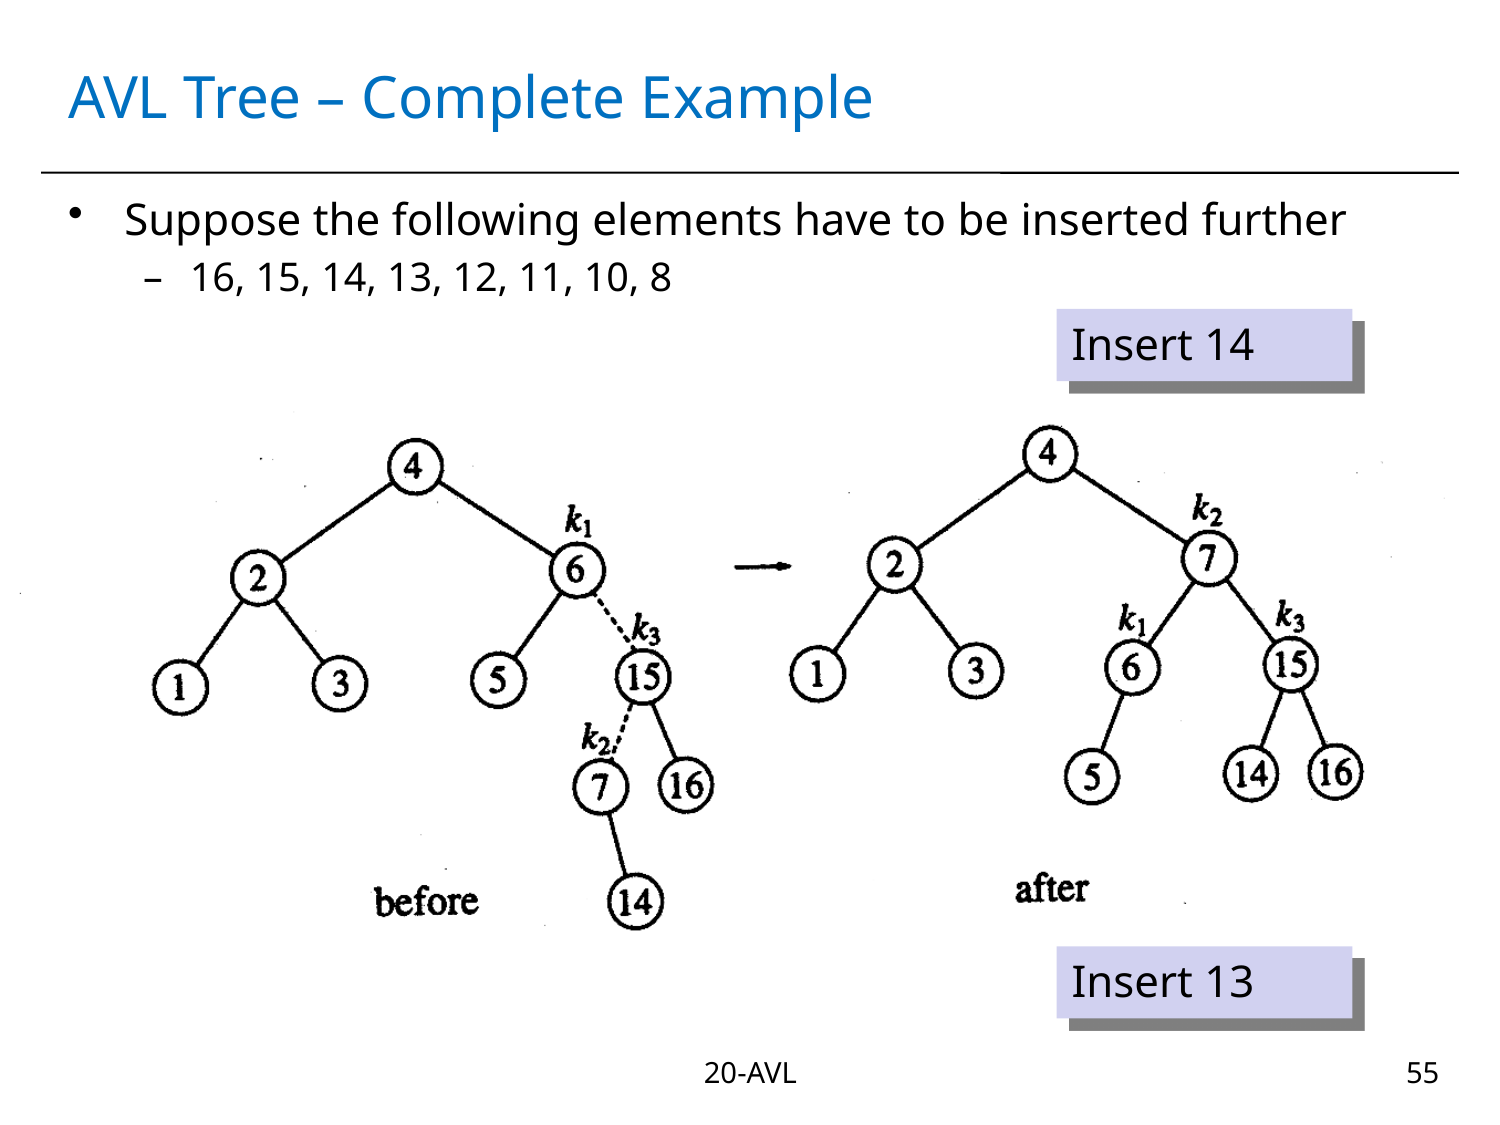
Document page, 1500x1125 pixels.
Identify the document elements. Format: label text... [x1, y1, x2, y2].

list Suppose the following elements have to be inserted further 16, 15, 14, 13, 12, 11, 10, 8 [52, 184, 1448, 405]
text_box Insert 14 [1056, 308, 1353, 382]
title AVL Tree – Complete Example [52, 30, 1448, 159]
picture [0, 406, 1466, 936]
footer 20-AVL [502, 1046, 999, 1125]
list Suppose the following elements have to be inserted further 16, 15, 14, 13, 12, 11, 10, 8 [52, 944, 1448, 1024]
text_box Insert 13 [1056, 946, 1353, 1019]
slide_number 55 [1104, 1046, 1455, 1125]
